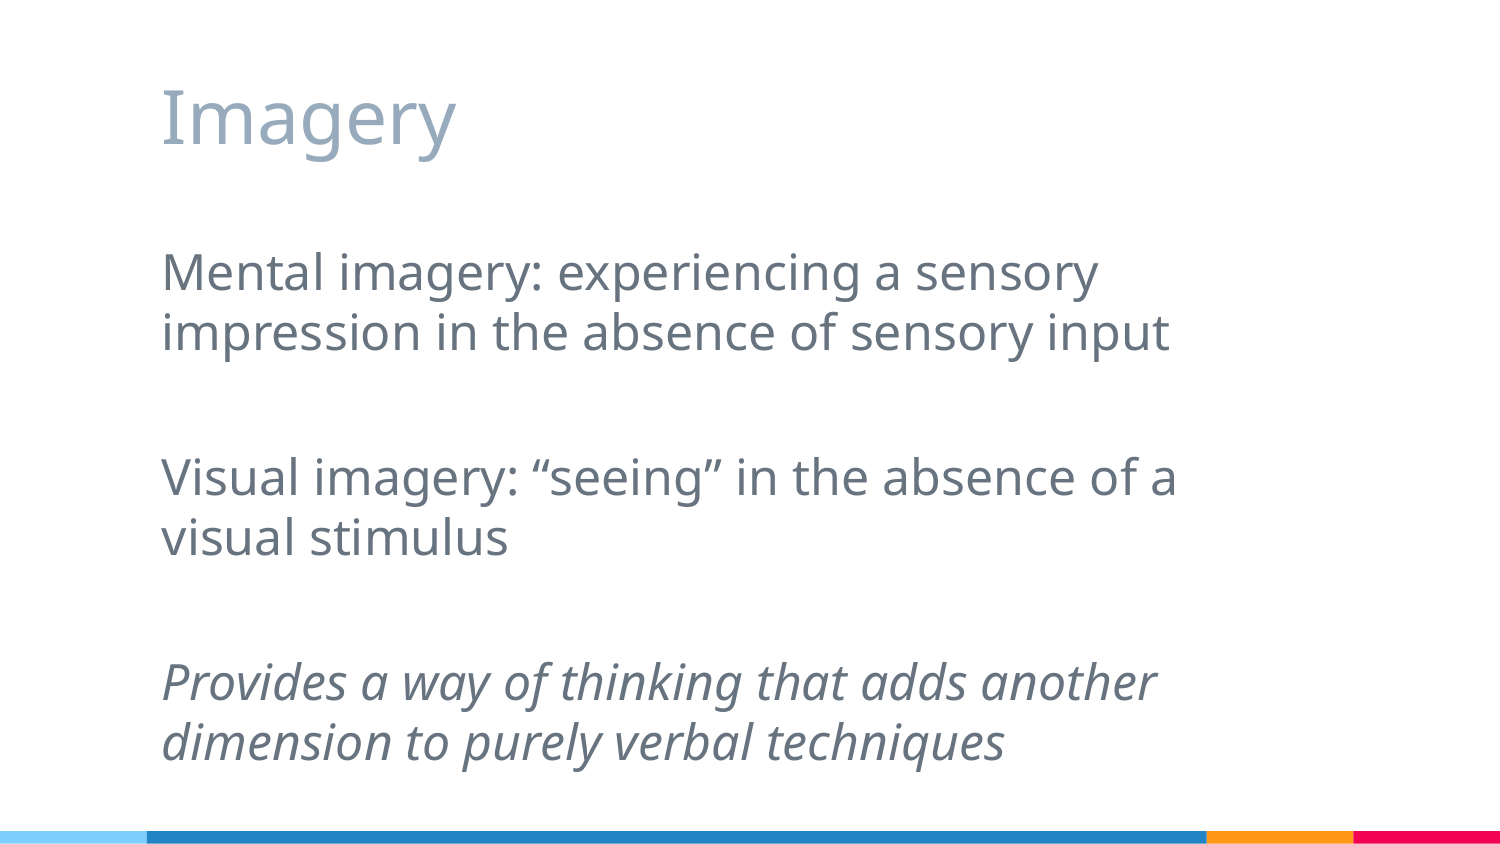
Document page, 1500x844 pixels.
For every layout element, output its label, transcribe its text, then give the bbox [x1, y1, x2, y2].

title Imagery [146, 33, 1207, 175]
list Mental imagery: experiencing a sensory impression in the absence of sensory input Visual imagery: “seeing” in the absence of a visual stimulus Provides a way of thinking that adds another dimension to purely verbal techniques [146, 225, 1207, 809]
